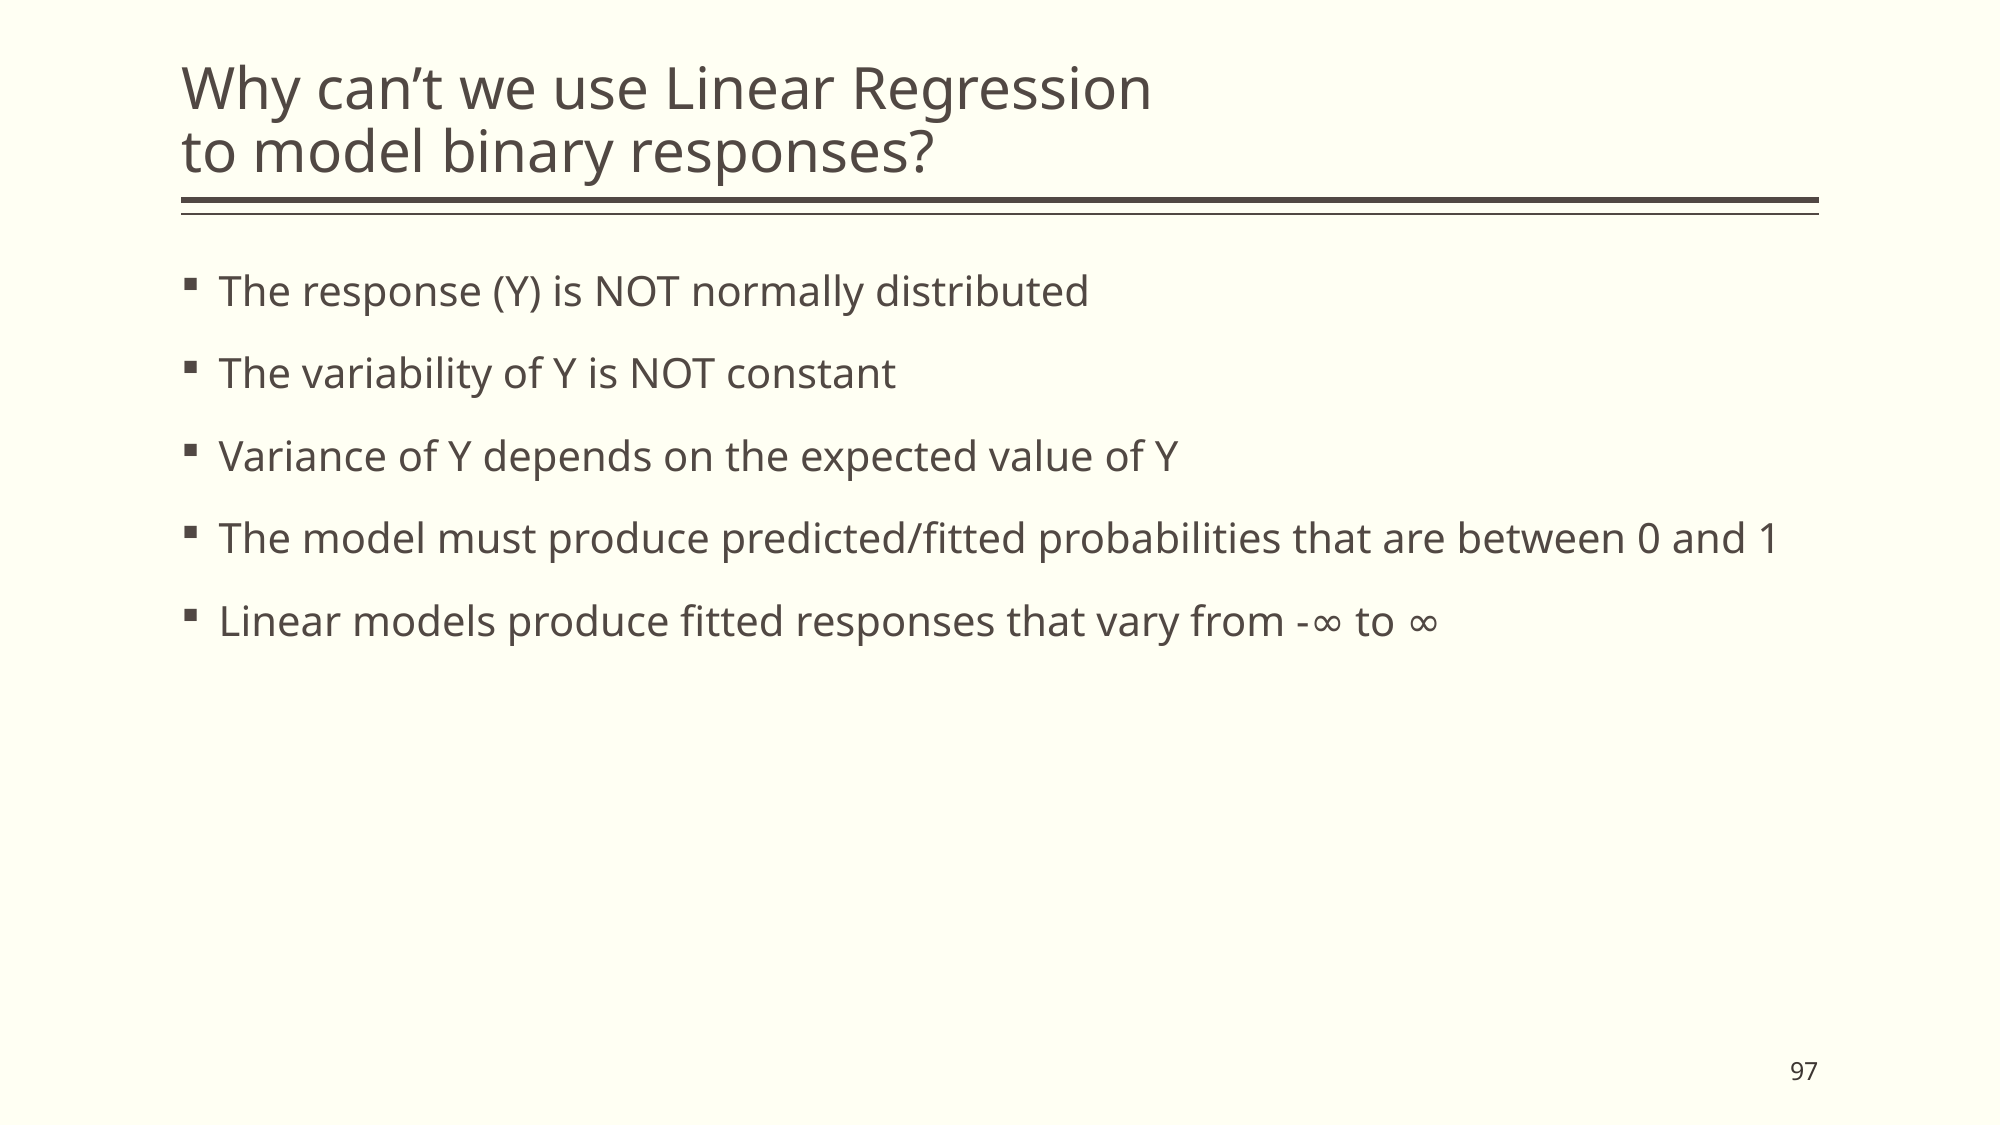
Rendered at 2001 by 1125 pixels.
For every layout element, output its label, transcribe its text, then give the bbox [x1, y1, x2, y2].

title Why can’t we use Linear Regression to model binary responses? [181, 12, 1819, 193]
slide_number 97 [1518, 1042, 1819, 1103]
list The response (Y) is NOT normally distributed The variability of Y is NOT constant Variance of Y depends on the expected value of Y The model must produce predicted/fitted probabilities that are between 0 and 1 Linear models produce fitted responses that vary from -∞ to ∞ [181, 262, 1819, 1013]
